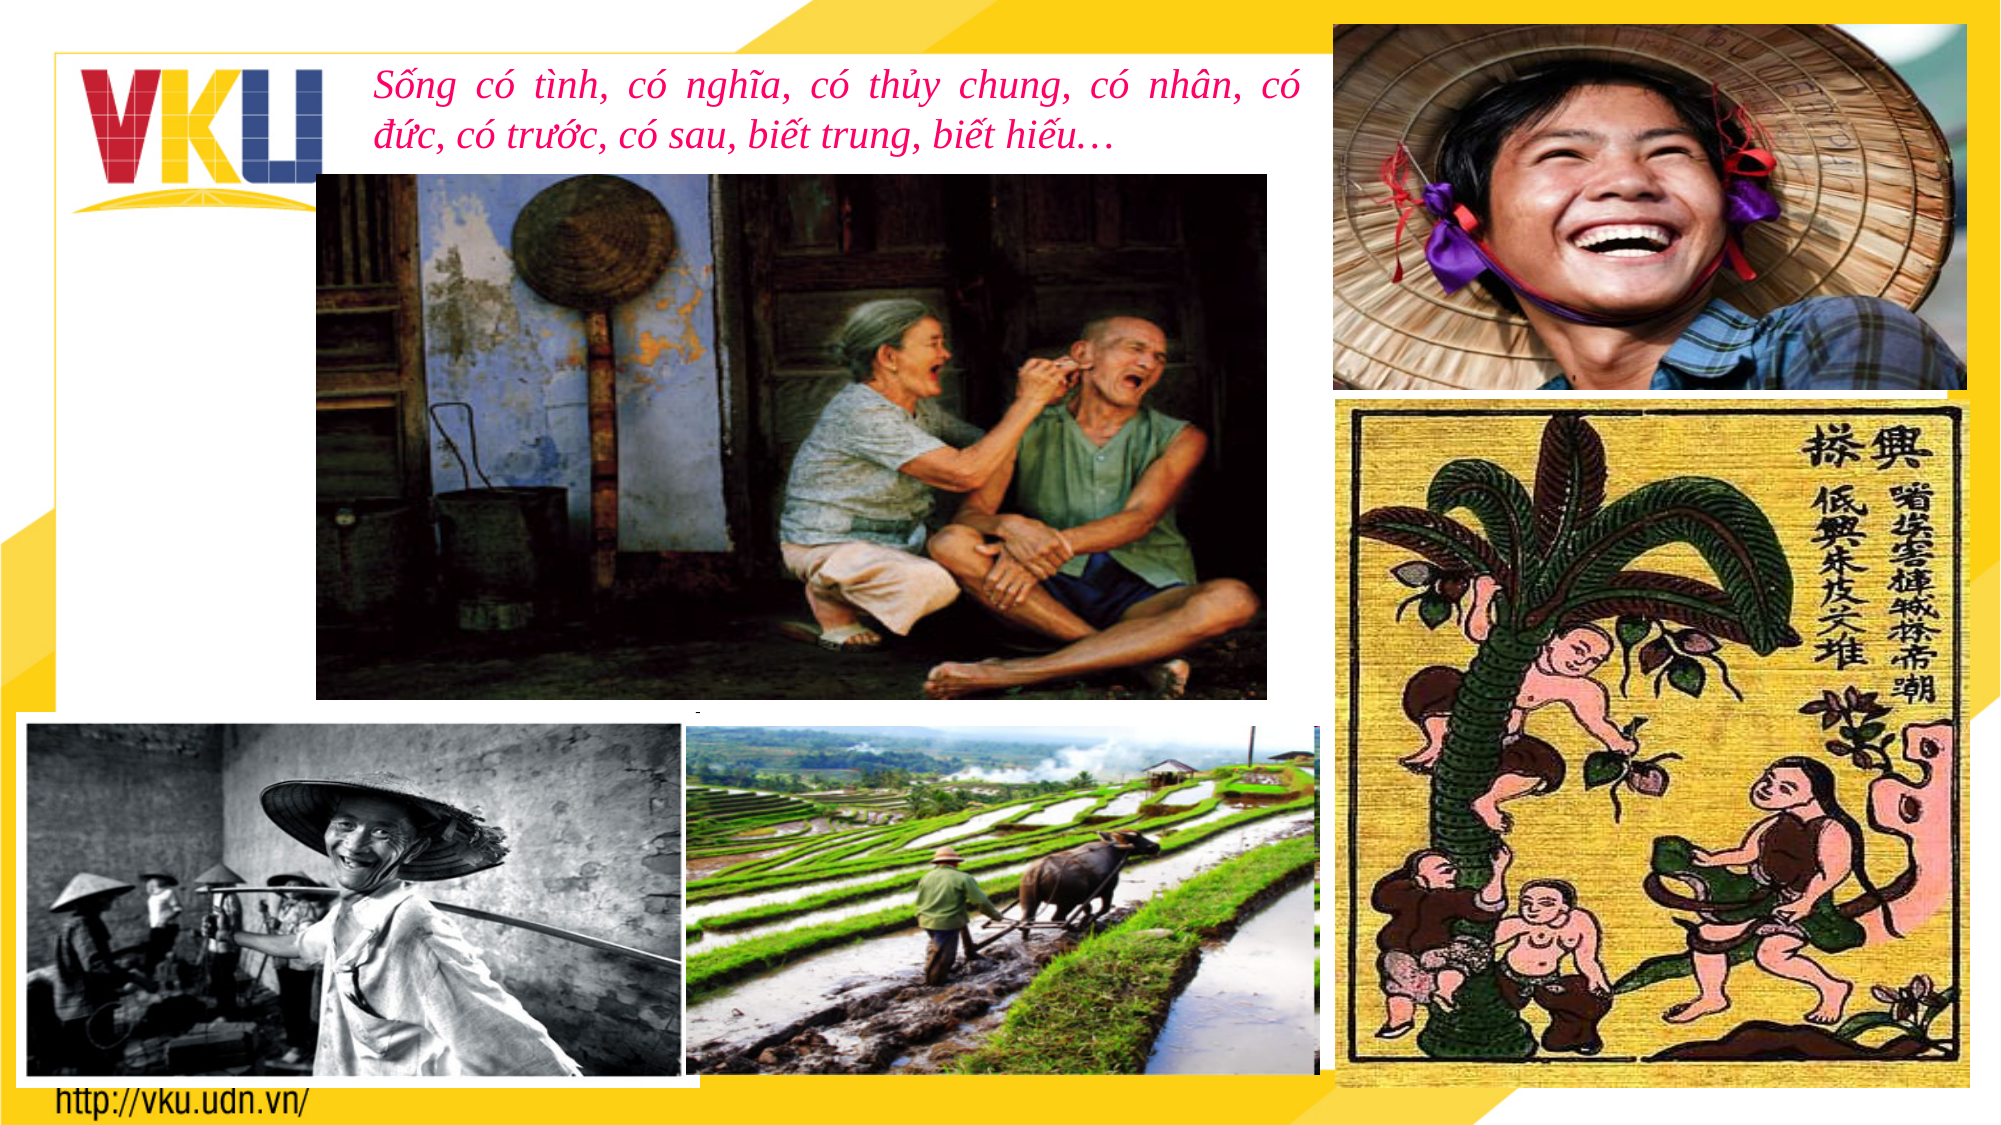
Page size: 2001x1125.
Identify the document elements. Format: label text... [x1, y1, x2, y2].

picture [0, 0, 2001, 1125]
text_box Sống có tình, có nghĩa, có thủy chung, có nhân, có đức, có trước, có sau, biết trung, biết hiếu… [358, 49, 1317, 165]
